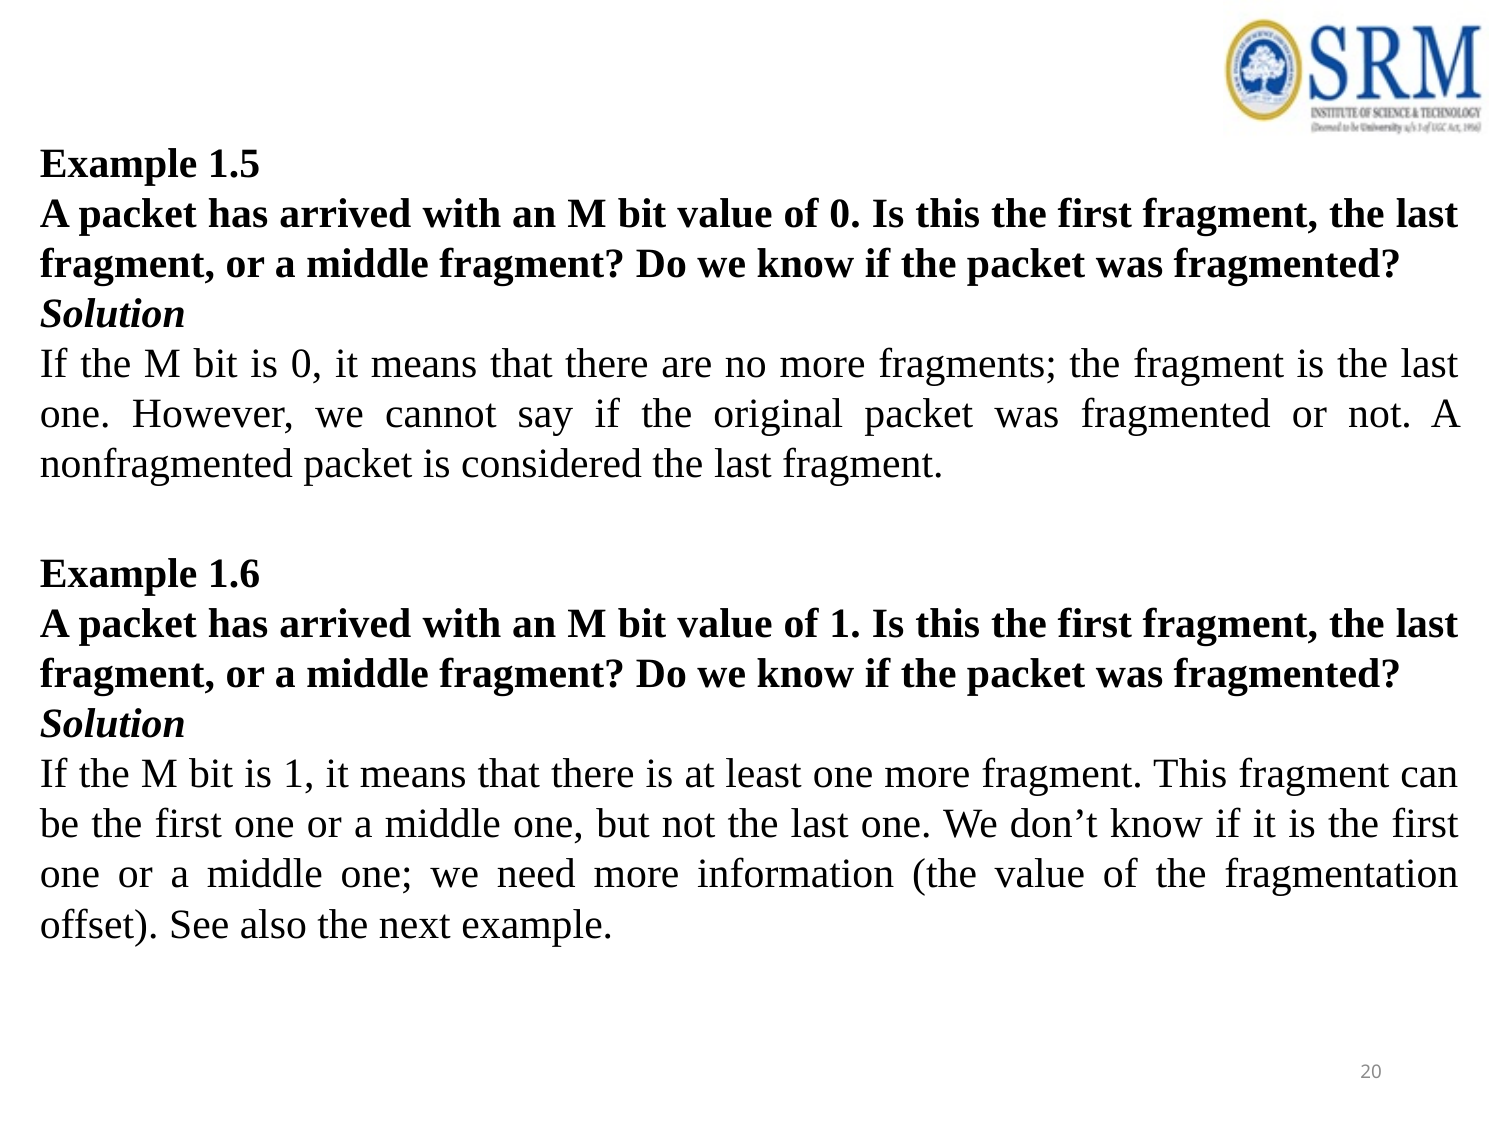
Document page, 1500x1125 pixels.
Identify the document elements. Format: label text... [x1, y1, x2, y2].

slide_number 20 [1059, 1042, 1397, 1103]
text_box Example 1.5 A packet has arrived with an M bit value of 0. Is this the first fragment, the last fragment, or a middle fragment? Do we know if the packet was fragmented? Solution If the M bit is 0, it means that there are no more fragments; the fragment is the last one. However, we cannot say if the original packet was fragmented or not. A nonfragmented packet is considered the last fragment. [24, 127, 1475, 493]
picture [1223, 0, 1489, 149]
text_box Example 1.6 A packet has arrived with an M bit value of 1. Is this the first fragment, the last fragment, or a middle fragment? Do we know if the packet was fragmented? Solution If the M bit is 1, it means that there is at least one more fragment. This fragment can be the first one or a middle one, but not the last one. We don’t know if it is the first one or a middle one; we need more information (the value of the fragmentation offset). See also the next example. [24, 538, 1475, 954]
